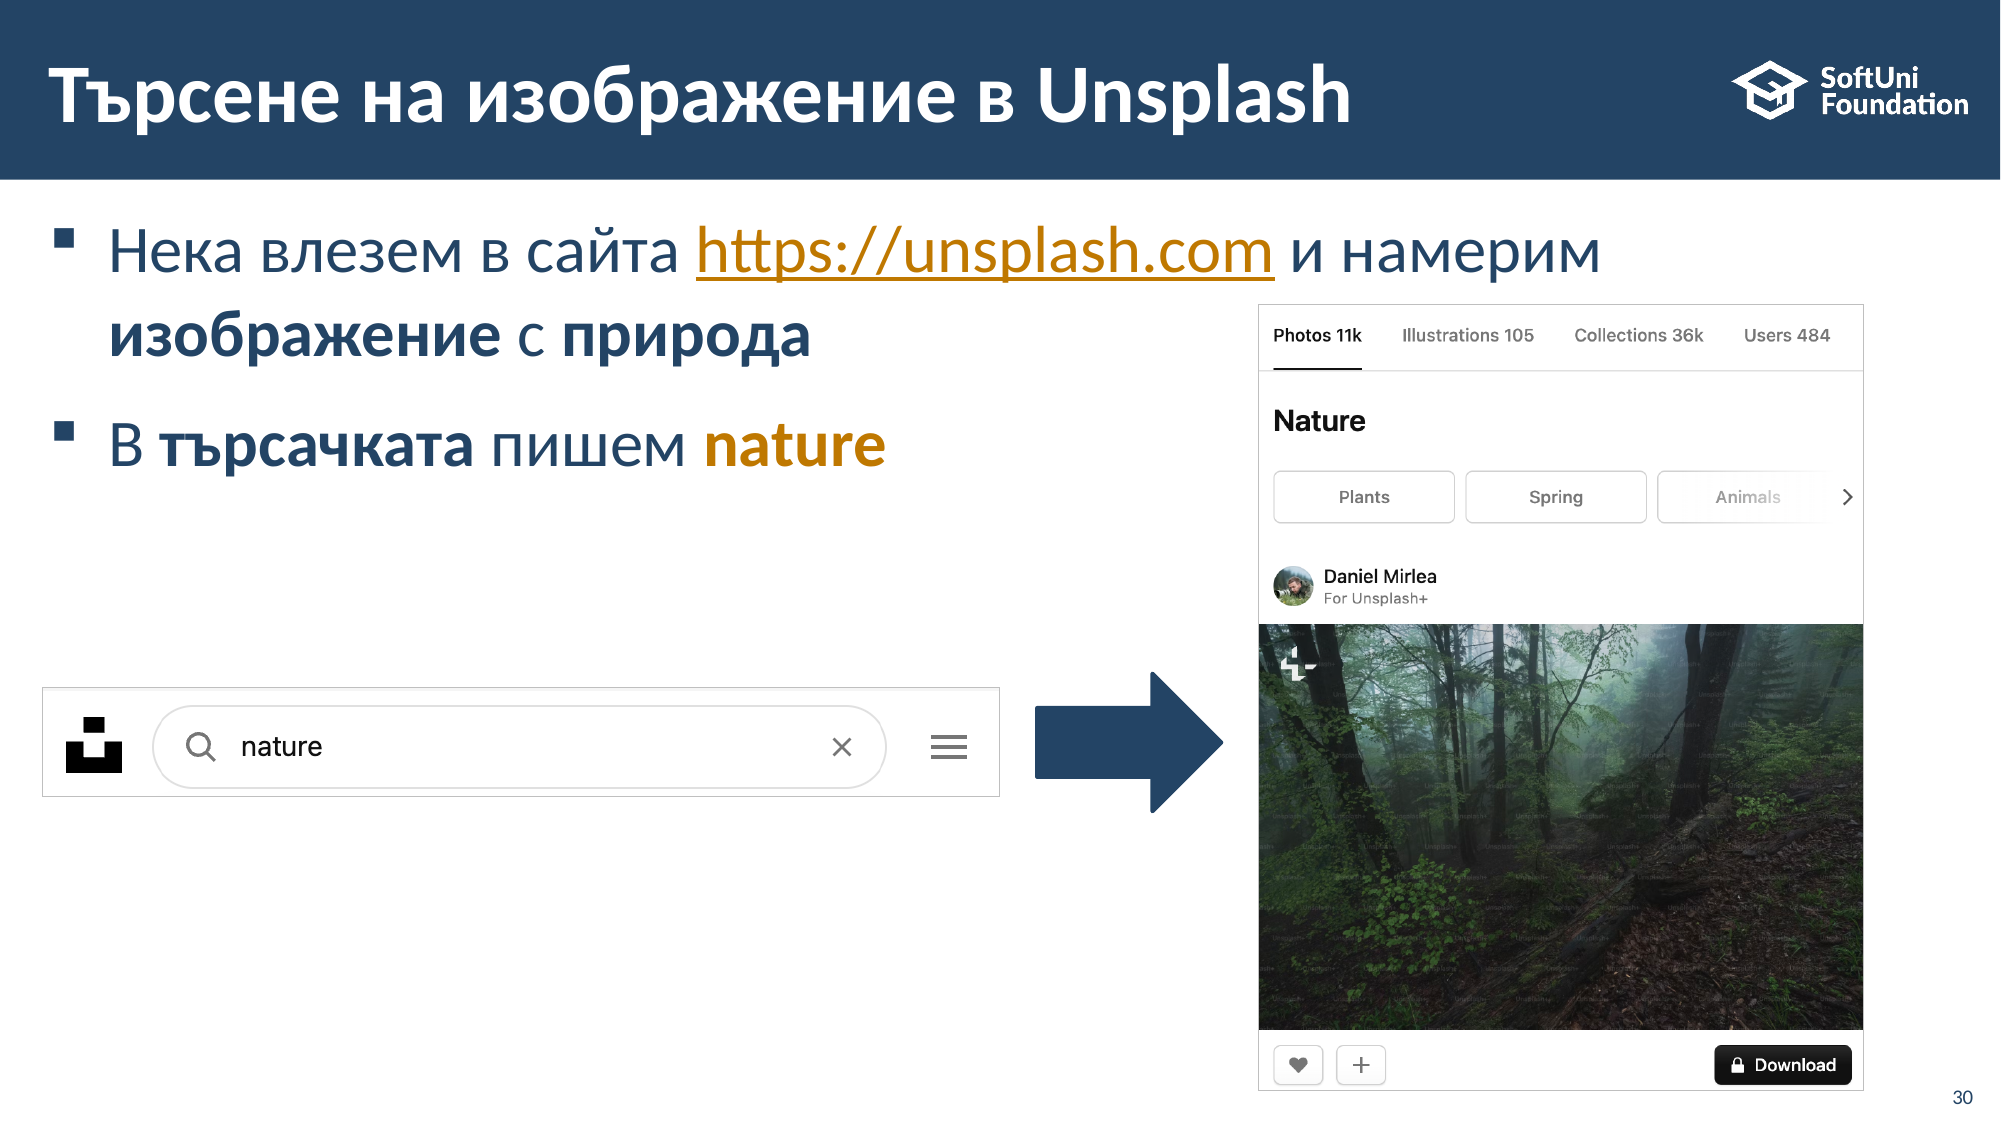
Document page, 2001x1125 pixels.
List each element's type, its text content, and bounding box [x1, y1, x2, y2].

list Нека влезем в сайта https://unsplash.com и намерим изображение с природа В търсачката пишем nature [31, 196, 1970, 1104]
slide_number 30 [1927, 1067, 1989, 1117]
picture [42, 687, 1001, 798]
picture [1258, 304, 1864, 1091]
title Търсене на изображение в Unsplash [31, 16, 1716, 162]
picture [1731, 60, 1968, 120]
text_box [1035, 671, 1224, 814]
